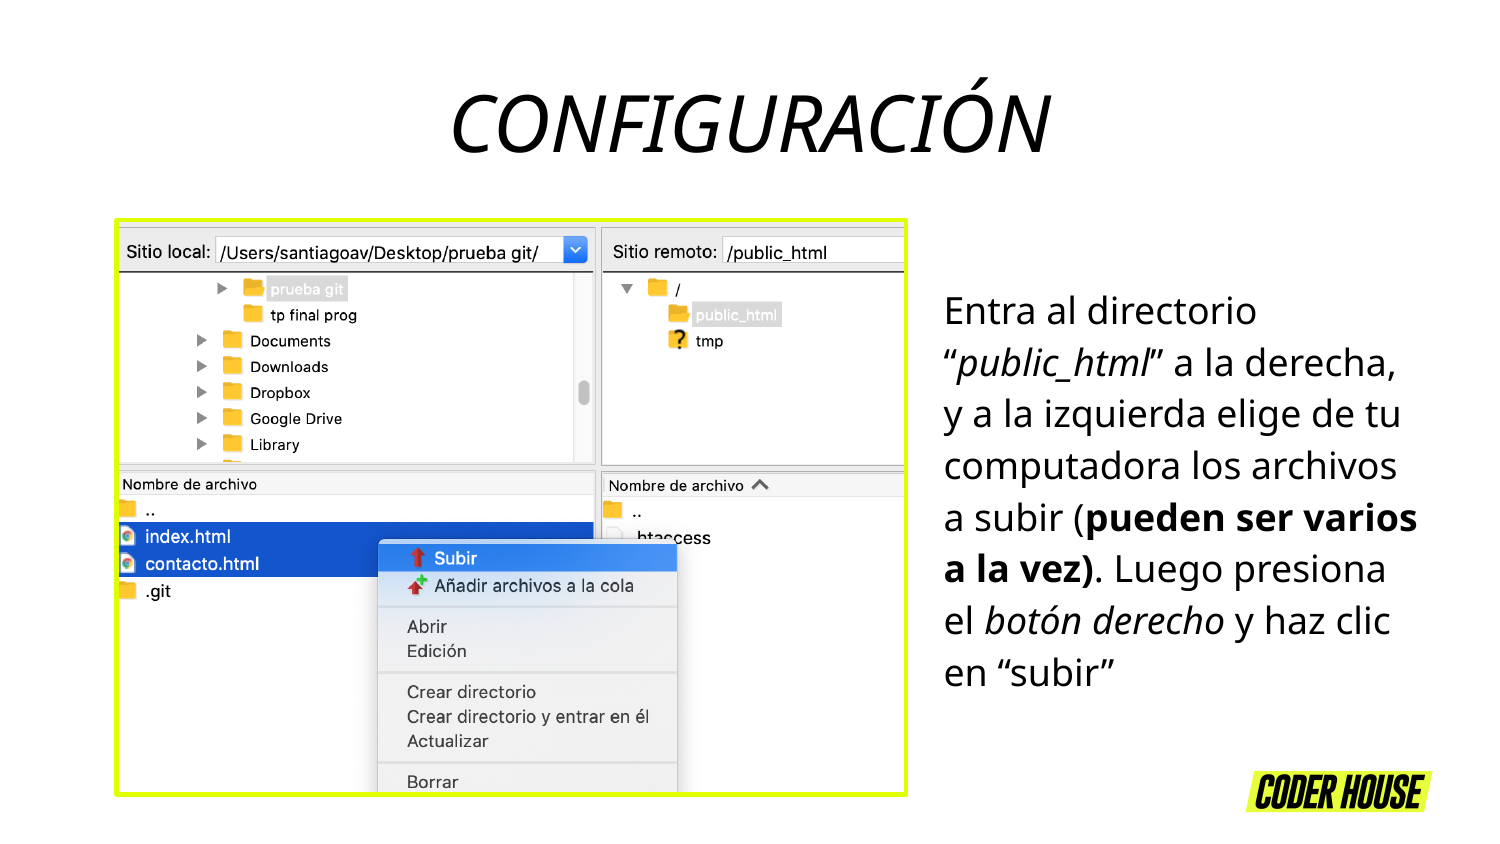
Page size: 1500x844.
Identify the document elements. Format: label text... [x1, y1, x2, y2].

picture [1241, 764, 1437, 819]
text_box Entra al directorio “public_html” a la derecha, y a la izquierda elige de tu computadora los archivos a subir (pueden ser varios a la vez). Luego presiona el botón derecho y haz clic en “subir” [928, 264, 1436, 765]
text_box CONFIGURACIÓN [105, 44, 1395, 159]
picture [118, 222, 904, 793]
